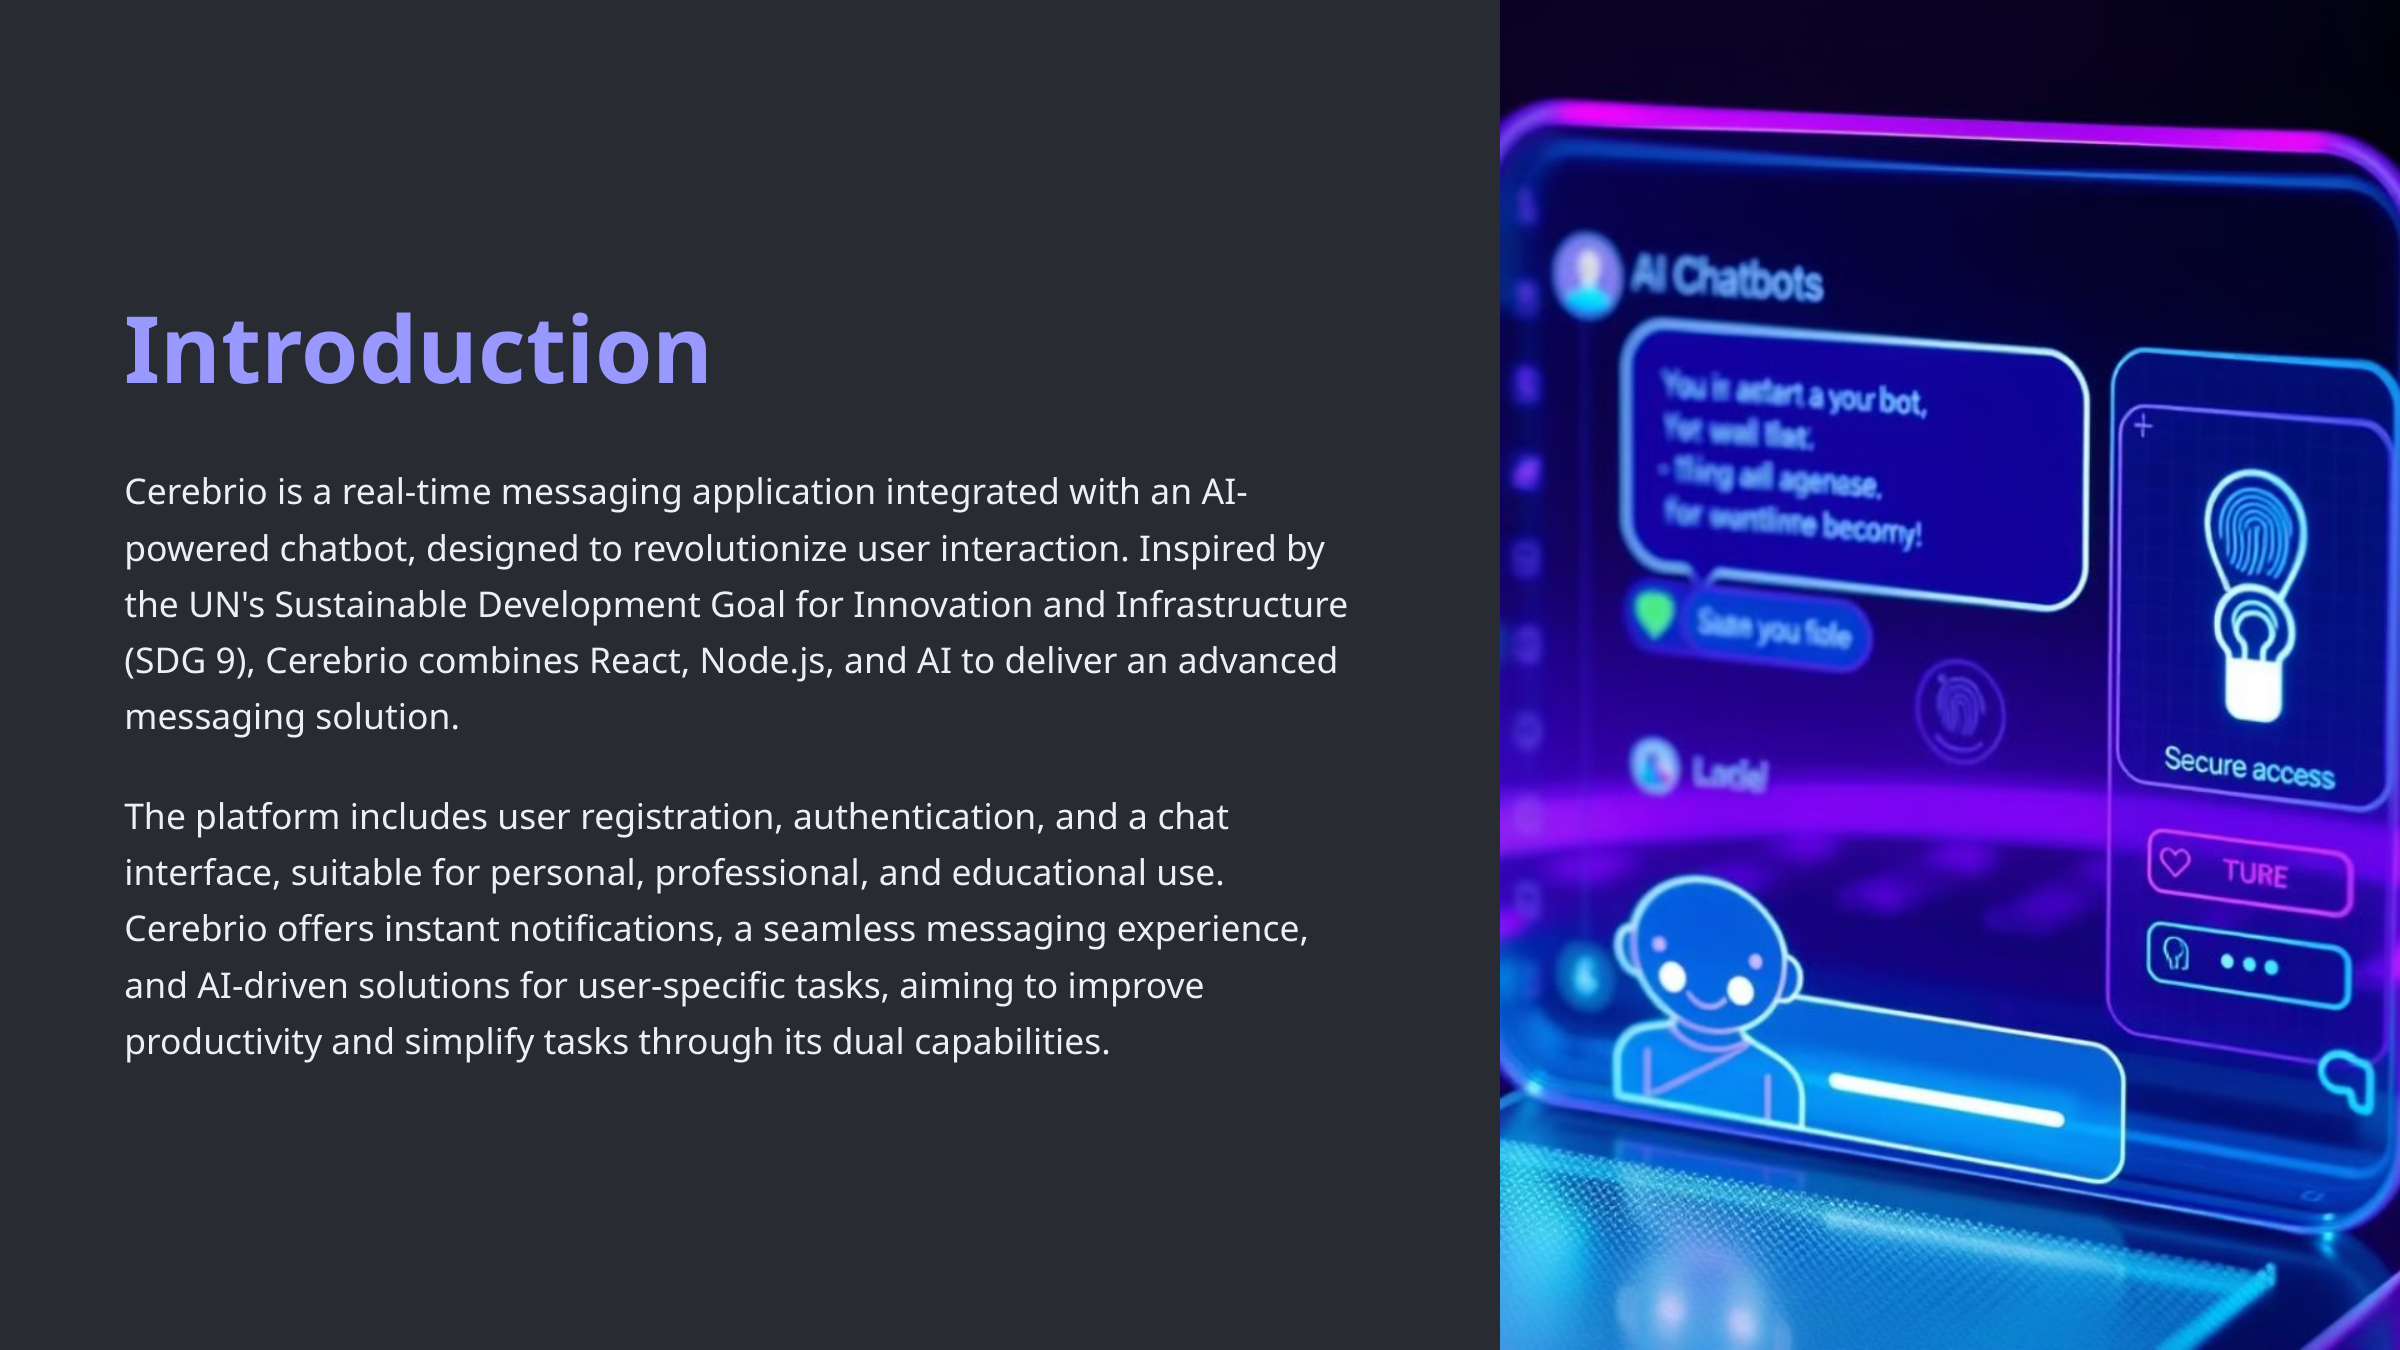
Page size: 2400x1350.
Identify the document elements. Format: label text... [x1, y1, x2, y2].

text_box Cerebrio is a real-time messaging application integrated with an AI-powered chatbot, designed to revolutionize user interaction. Inspired by the UN's Sustainable Development Goal for Innovation and Infrastructure (SDG 9), Cerebrio combines React, Node.js, and AI to deliver an advanced messaging solution. [124, 455, 1376, 741]
picture [1499, 0, 2400, 1350]
text_box Introduction [124, 285, 1060, 403]
text_box The platform includes user registration, authentication, and a chat interface, suitable for personal, professional, and educational use. Cerebrio offers instant notifications, a seamless messaging experience, and AI-driven solutions for user-specific tasks, aiming to improve productivity and simplify tasks through its dual capabilities. [124, 780, 1376, 1065]
